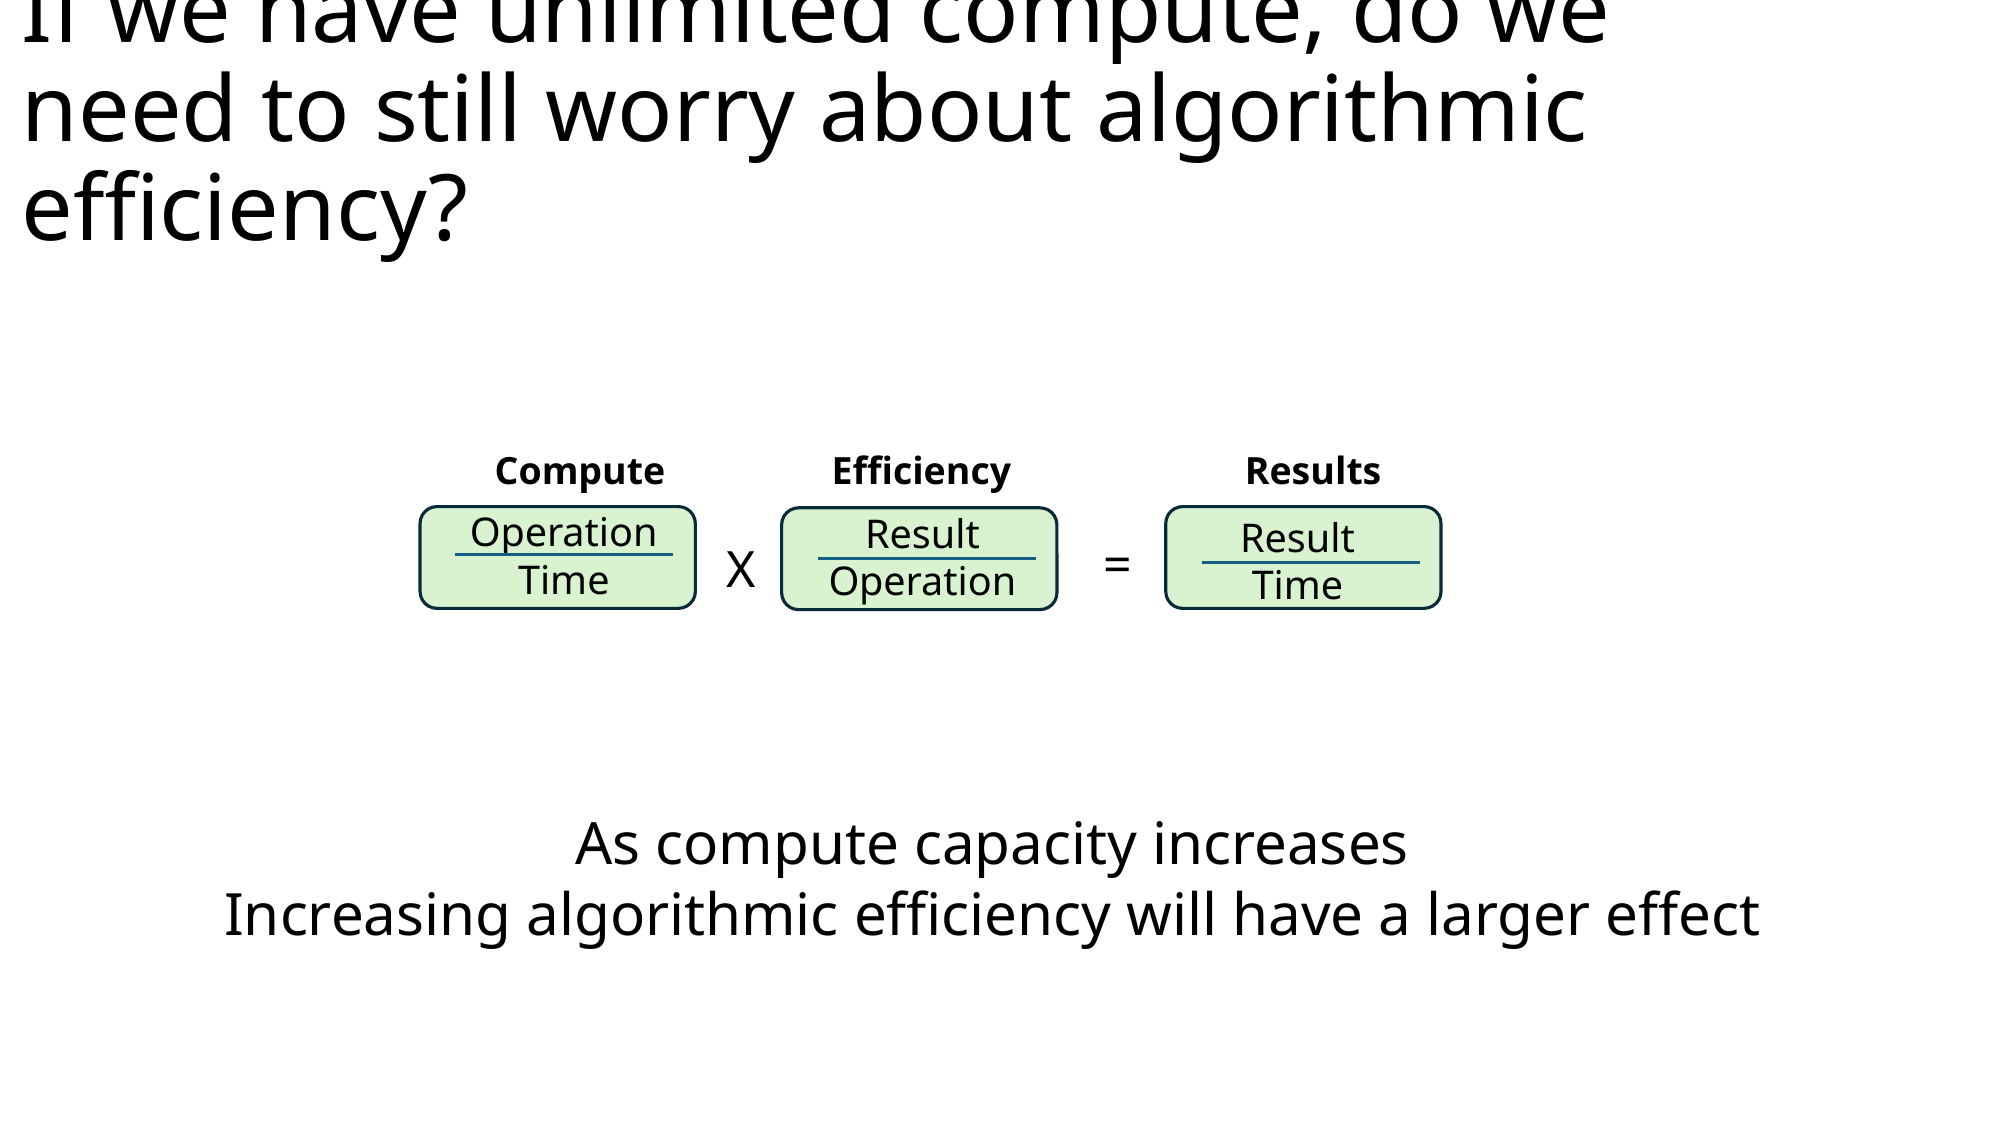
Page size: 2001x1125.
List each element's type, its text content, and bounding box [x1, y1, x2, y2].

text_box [419, 439, 1442, 621]
text_box As compute capacity increases Increasing algorithmic efficiency will have a larger effect [209, 799, 1775, 954]
title If we have unlimited compute, do we need to still worry about algorithmic efficiency? [6, 3, 1732, 221]
